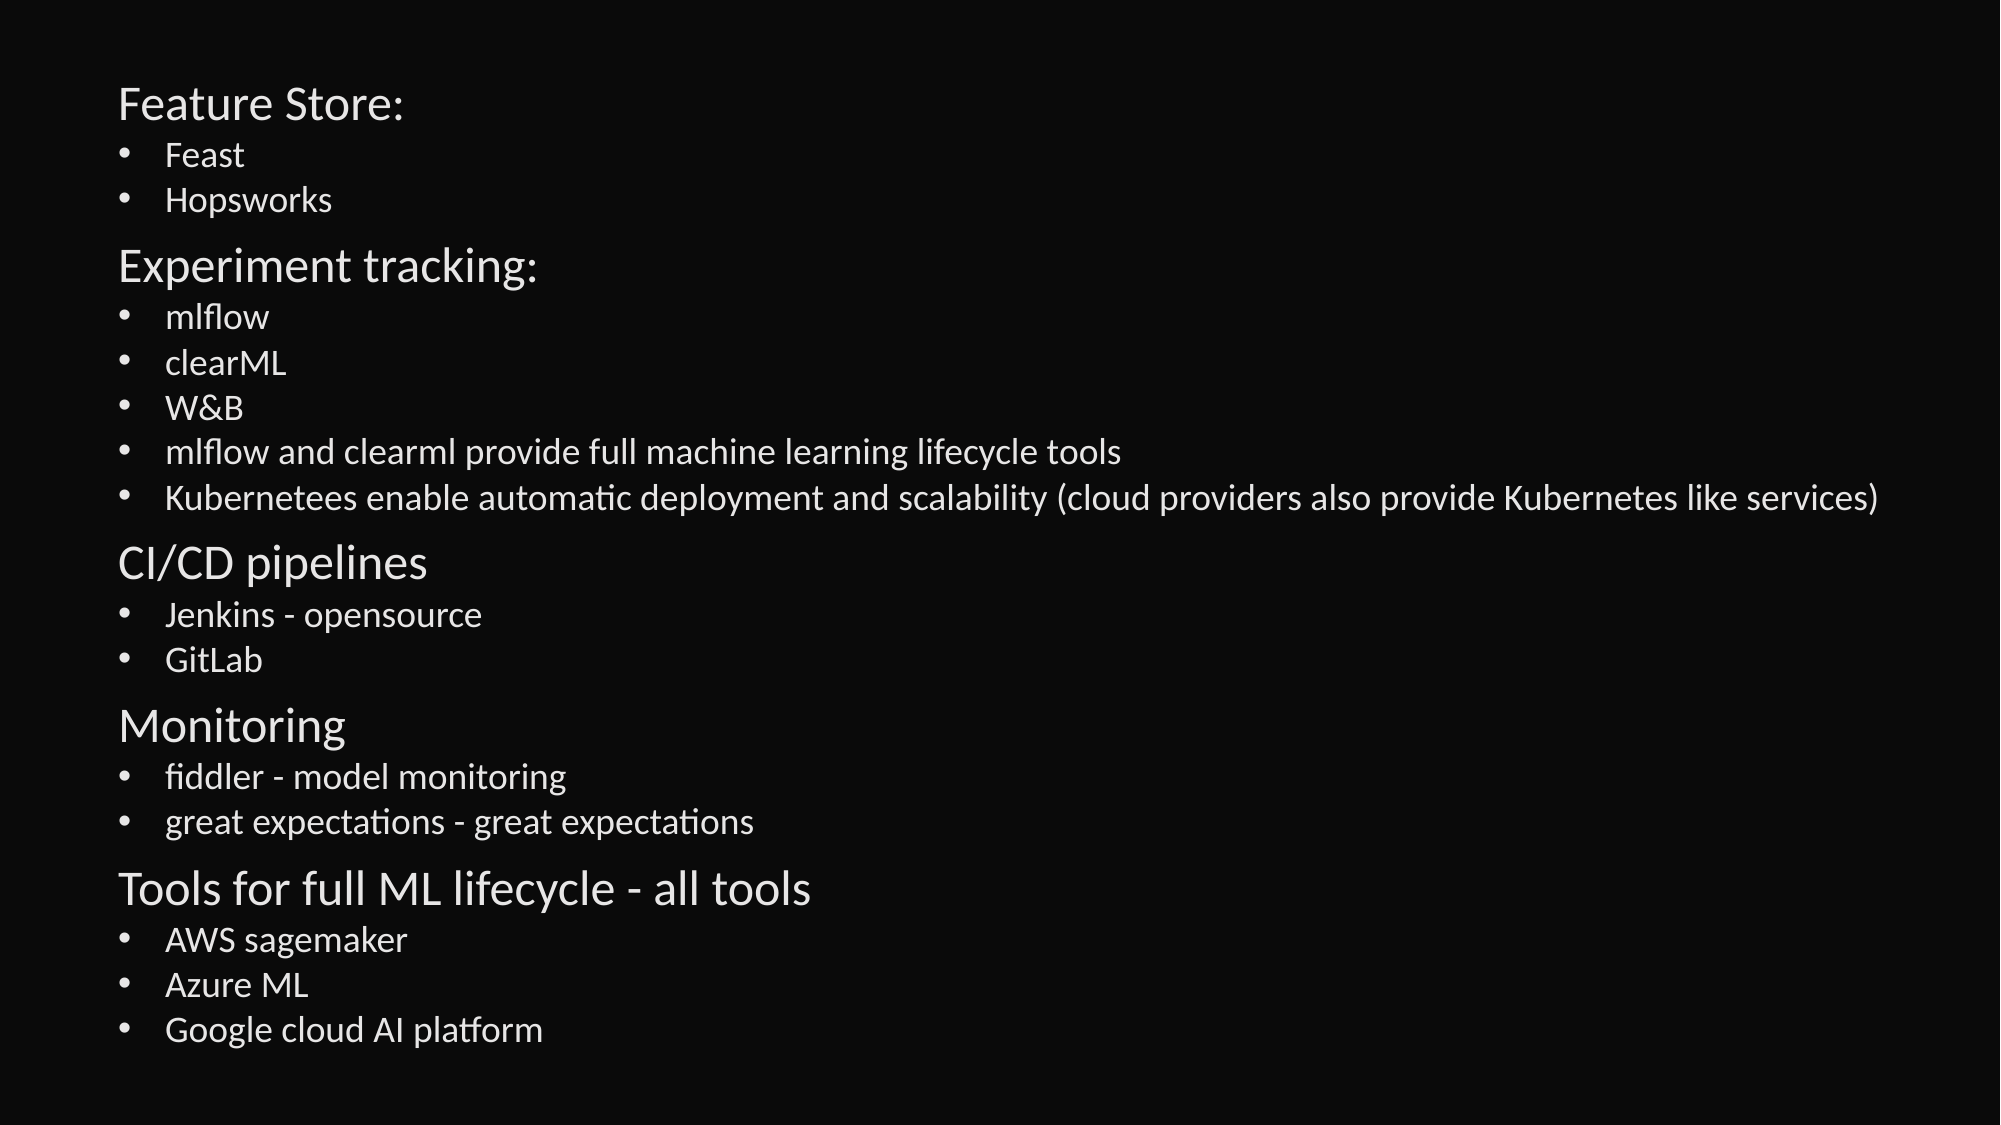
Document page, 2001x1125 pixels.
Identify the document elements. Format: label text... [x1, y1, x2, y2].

text_box Feature Store: Feast Hopsworks Experiment tracking: mlflow clearML W&B mlflow and clearml provide full machine learning lifecycle tools Kubernetees enable automatic deployment and scalability (cloud providers also provide Kubernetes like services) CI/CD pipelines Jenkins - opensource GitLab Monitoring fiddler - model monitoring great expectations - great expectations Tools for full ML lifecycle - all tools AWS sagemaker Azure ML Google cloud AI platform [103, 62, 1897, 1103]
